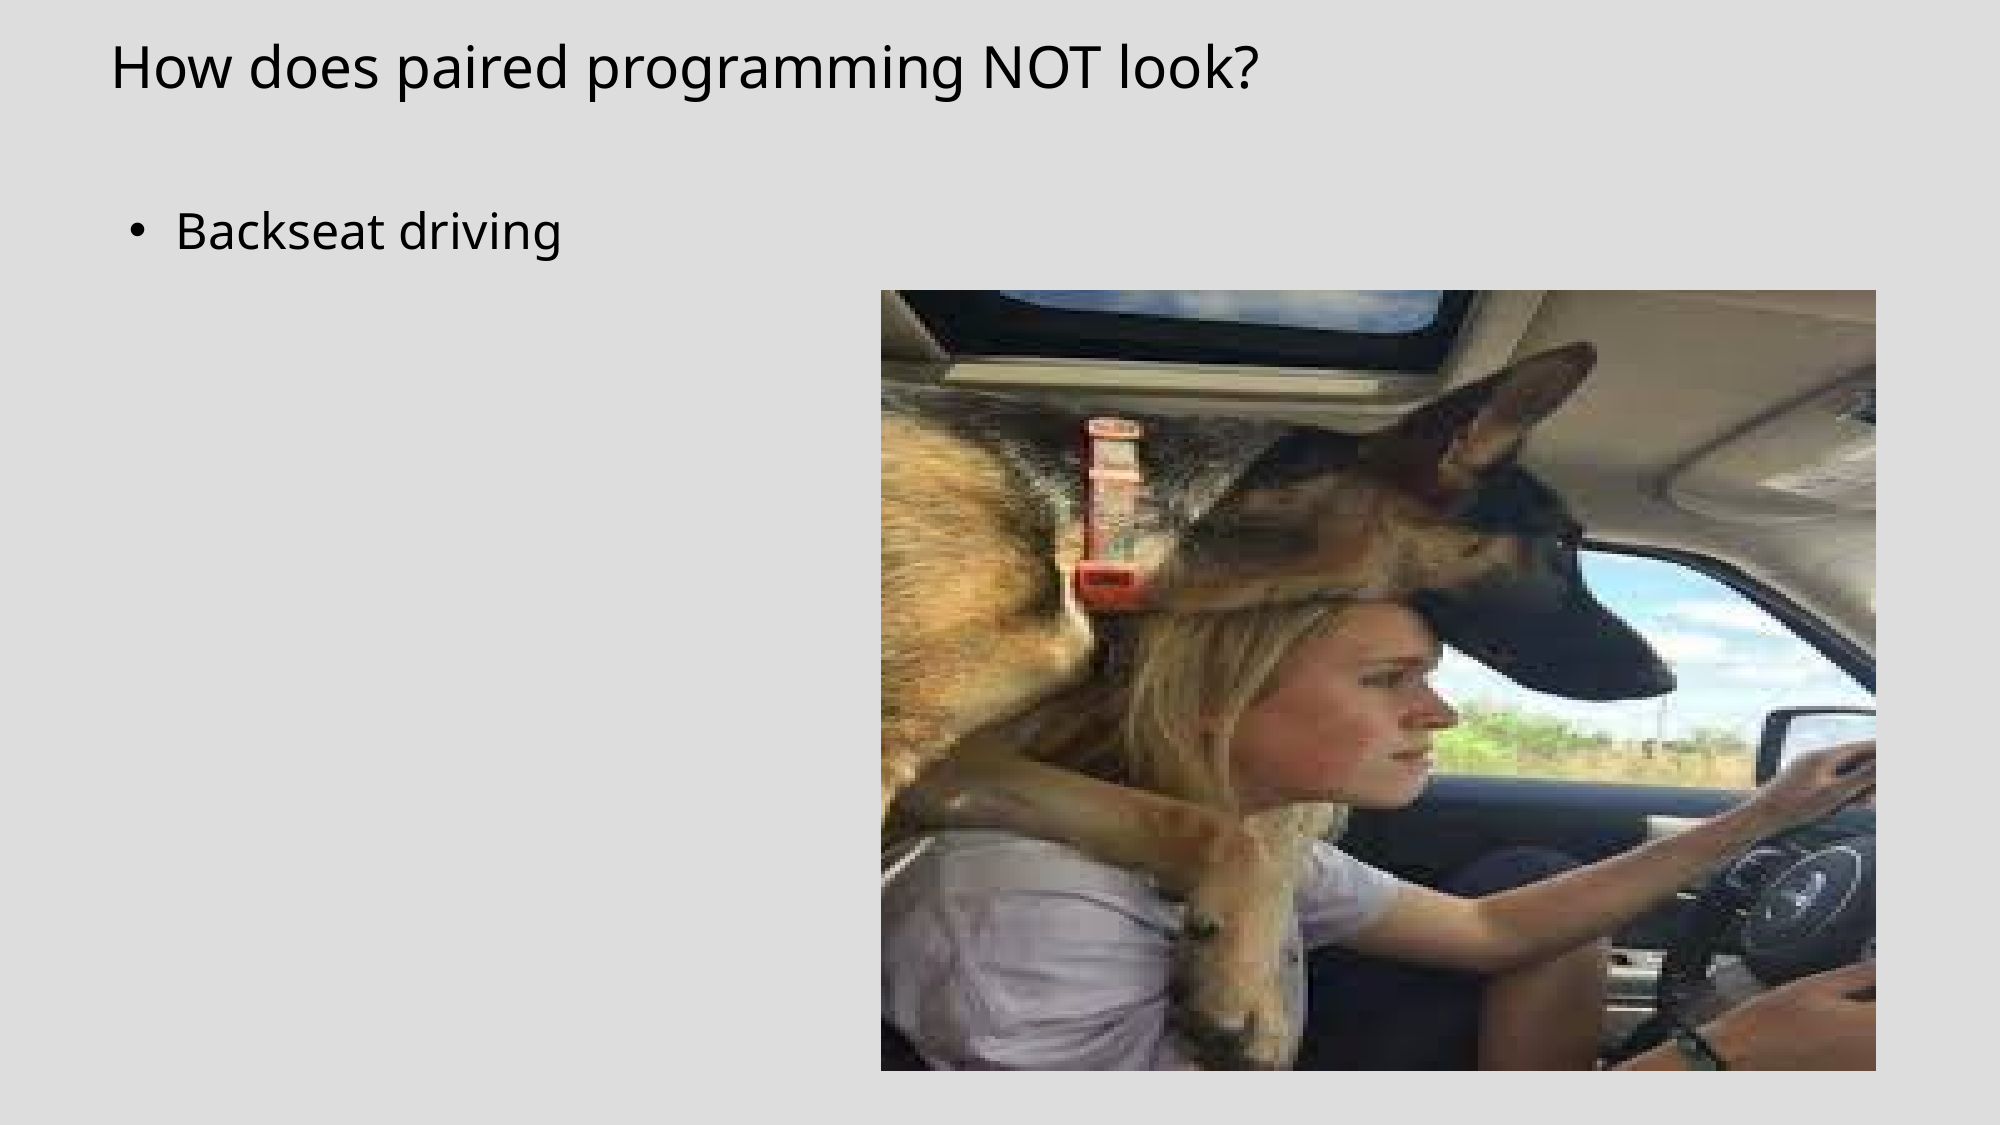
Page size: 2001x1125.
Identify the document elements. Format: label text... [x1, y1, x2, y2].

picture [881, 290, 1876, 1071]
text_box Backseat driving [114, 192, 1141, 328]
text_box How does paired programming NOT look? [95, 22, 1845, 108]
